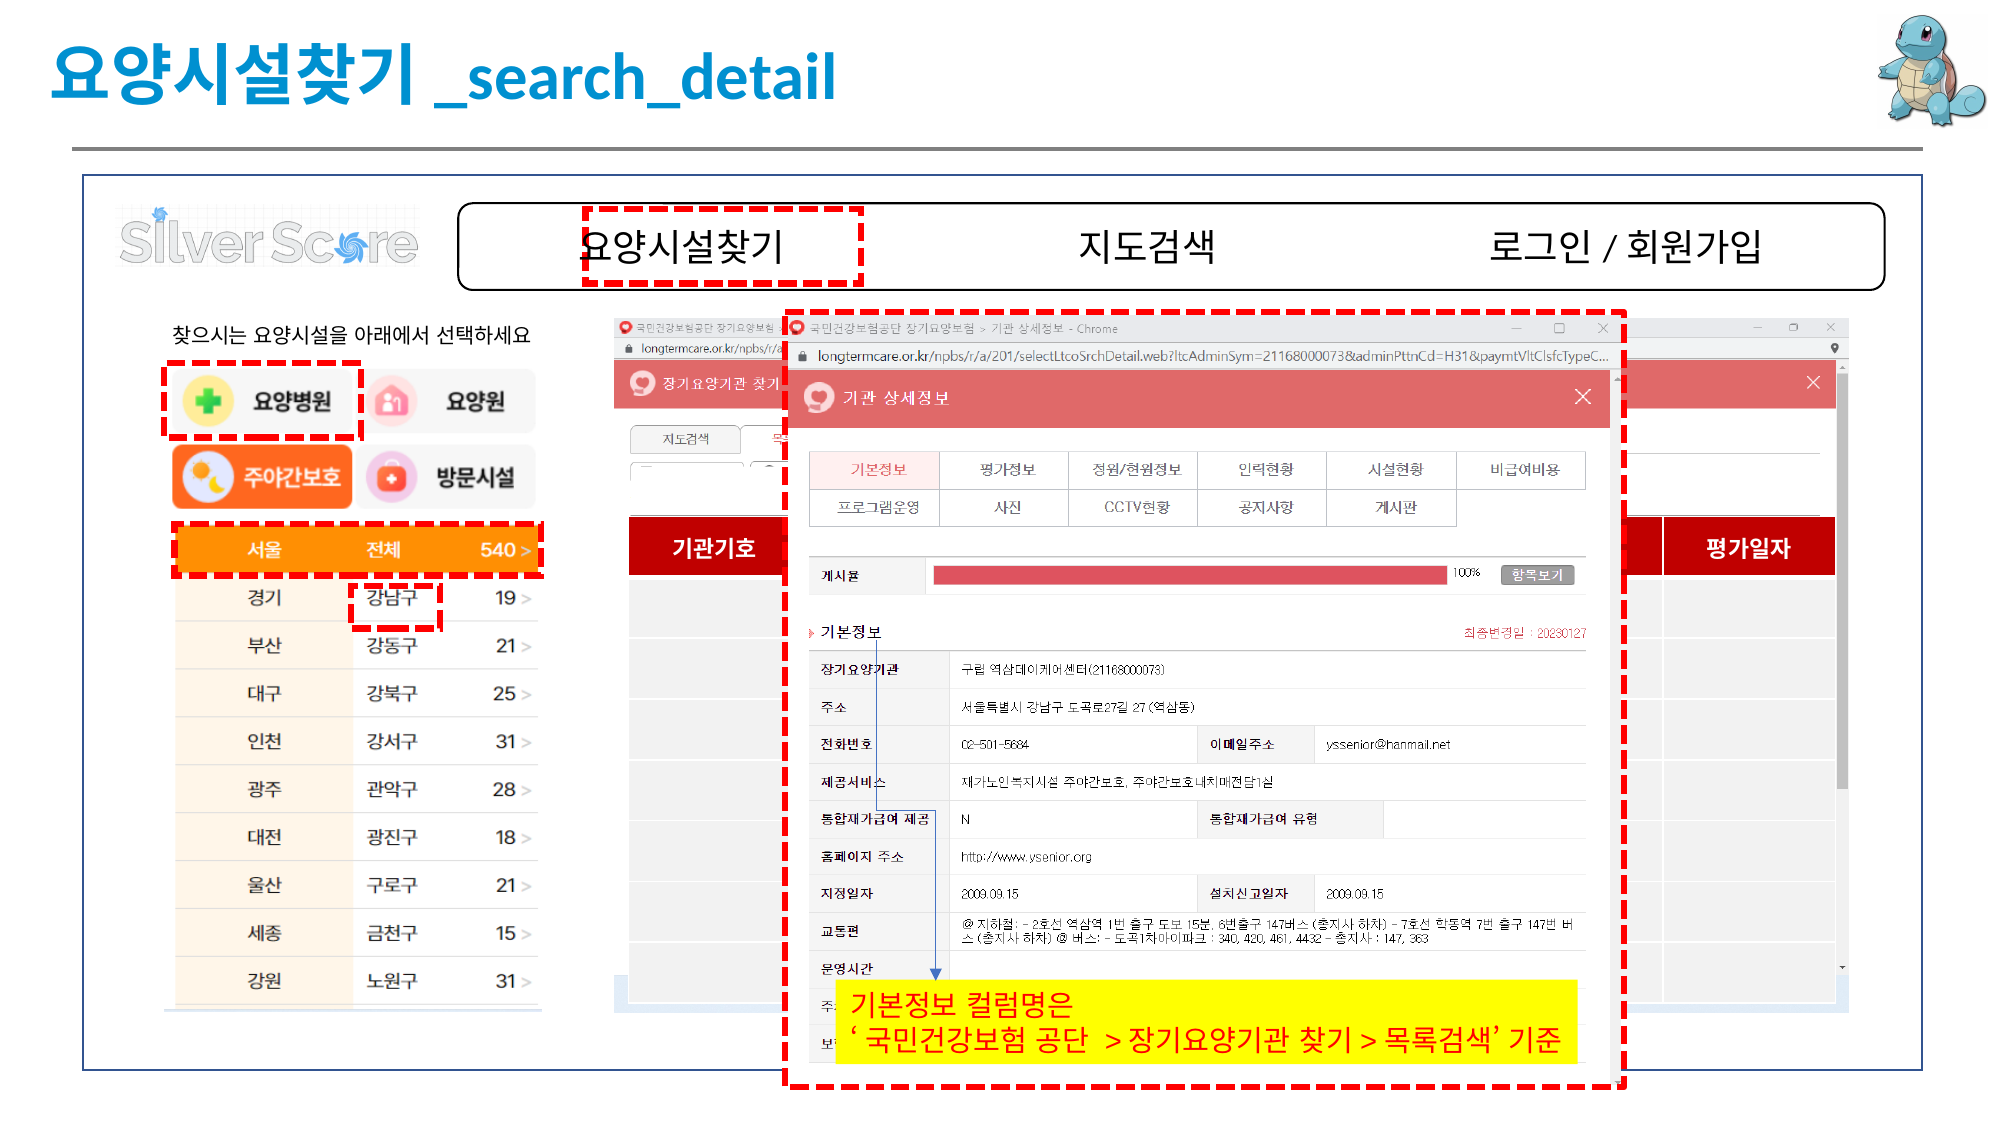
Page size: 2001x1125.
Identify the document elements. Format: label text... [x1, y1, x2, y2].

picture [614, 315, 1849, 1085]
text_box [82, 174, 1923, 1071]
text_box 찾으시는 요양시설을 아래에서 선택하세요 [157, 314, 547, 355]
picture [115, 204, 420, 267]
picture [1877, 14, 1988, 129]
picture [161, 364, 542, 1012]
text_box 요양시설찾기_search_detail [34, 25, 854, 121]
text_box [735, 780, 1077, 841]
text_box 요양시설찾기 지도검색 로그인/회원가입 [457, 202, 1886, 291]
